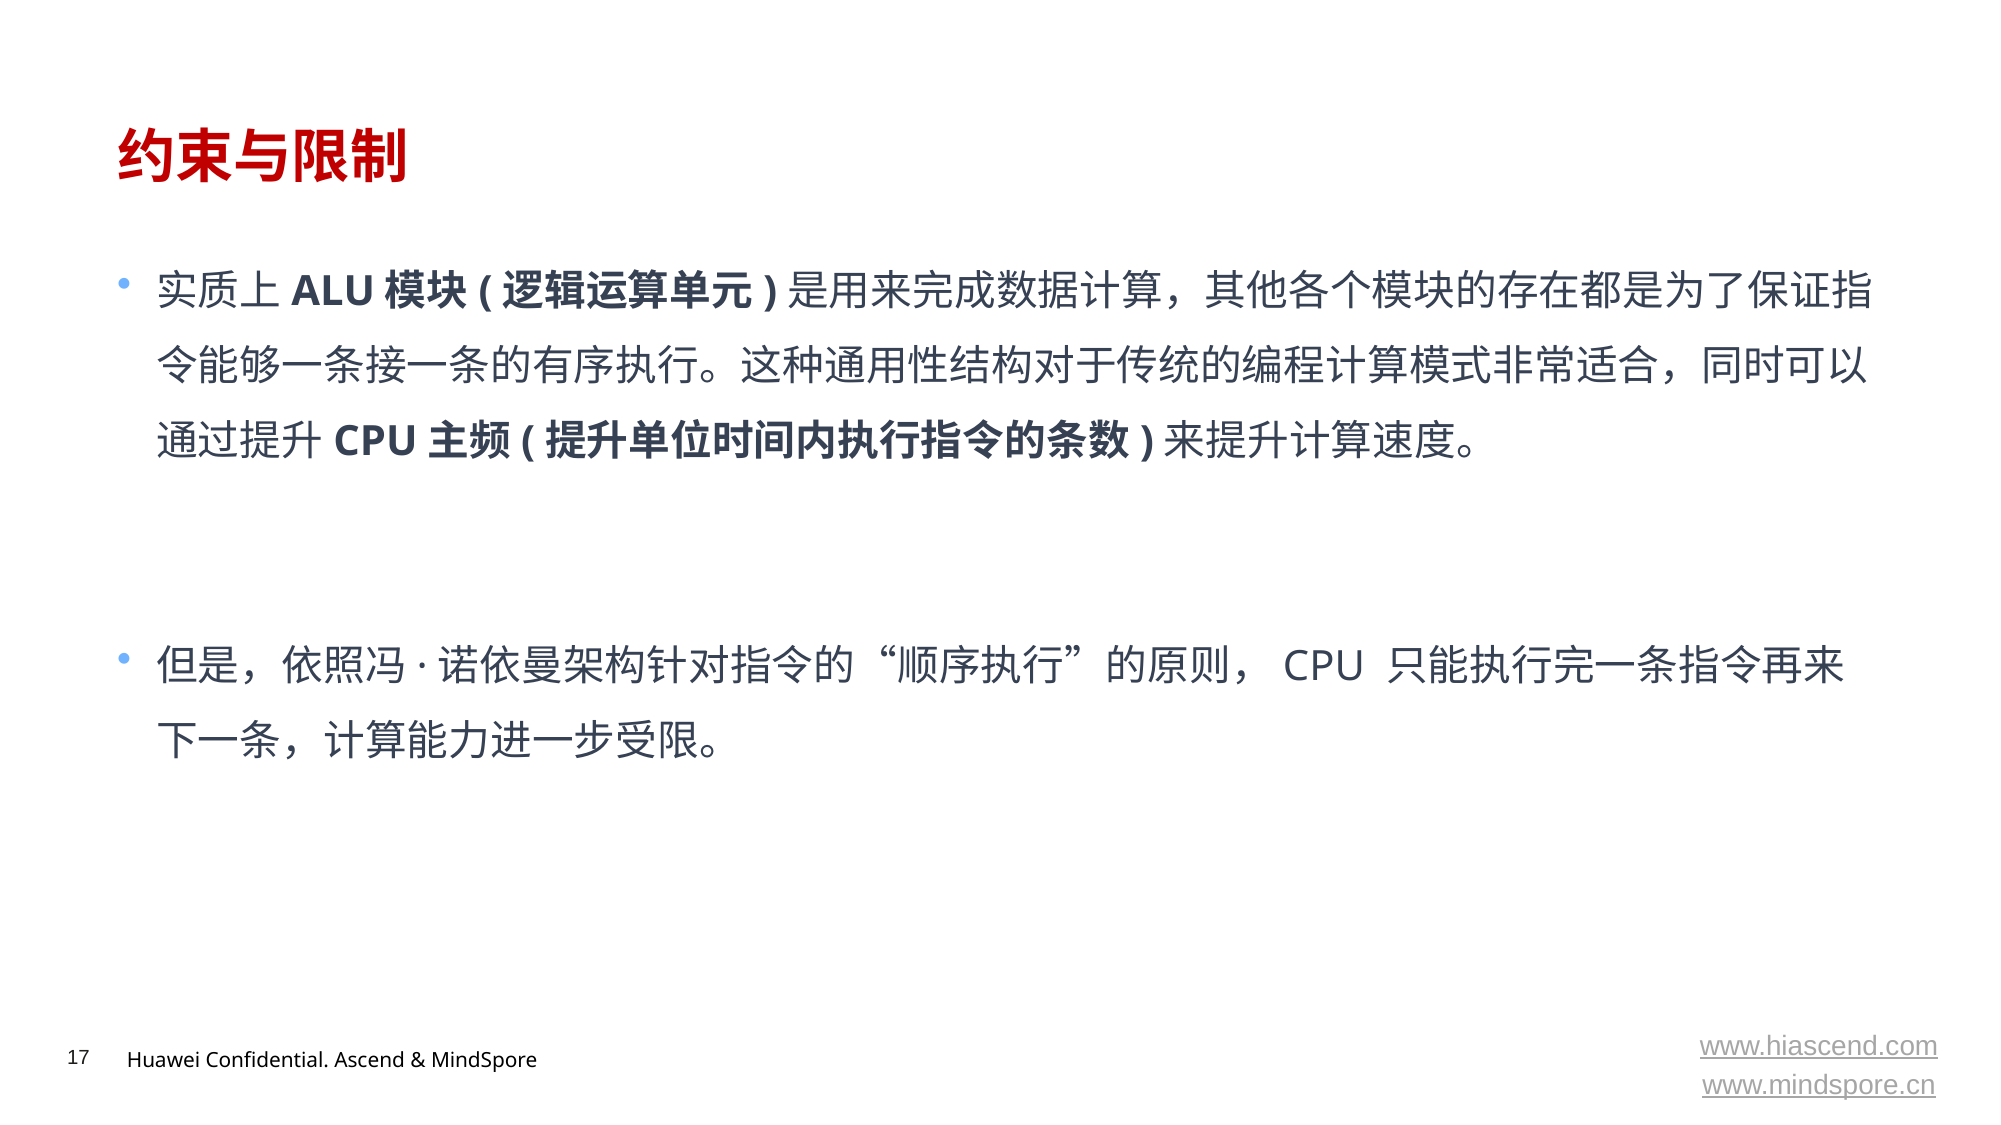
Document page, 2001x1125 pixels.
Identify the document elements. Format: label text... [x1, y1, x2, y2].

list 实质上ALU模块(逻辑运算单元)是用来完成数据计算，其他各个模块的存在都是为了保证指令能够一条接一条的有序执行。这种通用性结构对于传统的编程计算模式非常适合，同时可以通过提升CPU主频(提升单位时间内执行指令的条数)来提升计算速度。 但是，依照冯·诺依曼架构针对指令的“顺序执行”的原则，CPU 只能执行完一条指令再来下一条，计算能力进一步受限。 [102, 231, 1901, 787]
title 约束与限制 [102, 111, 1901, 209]
